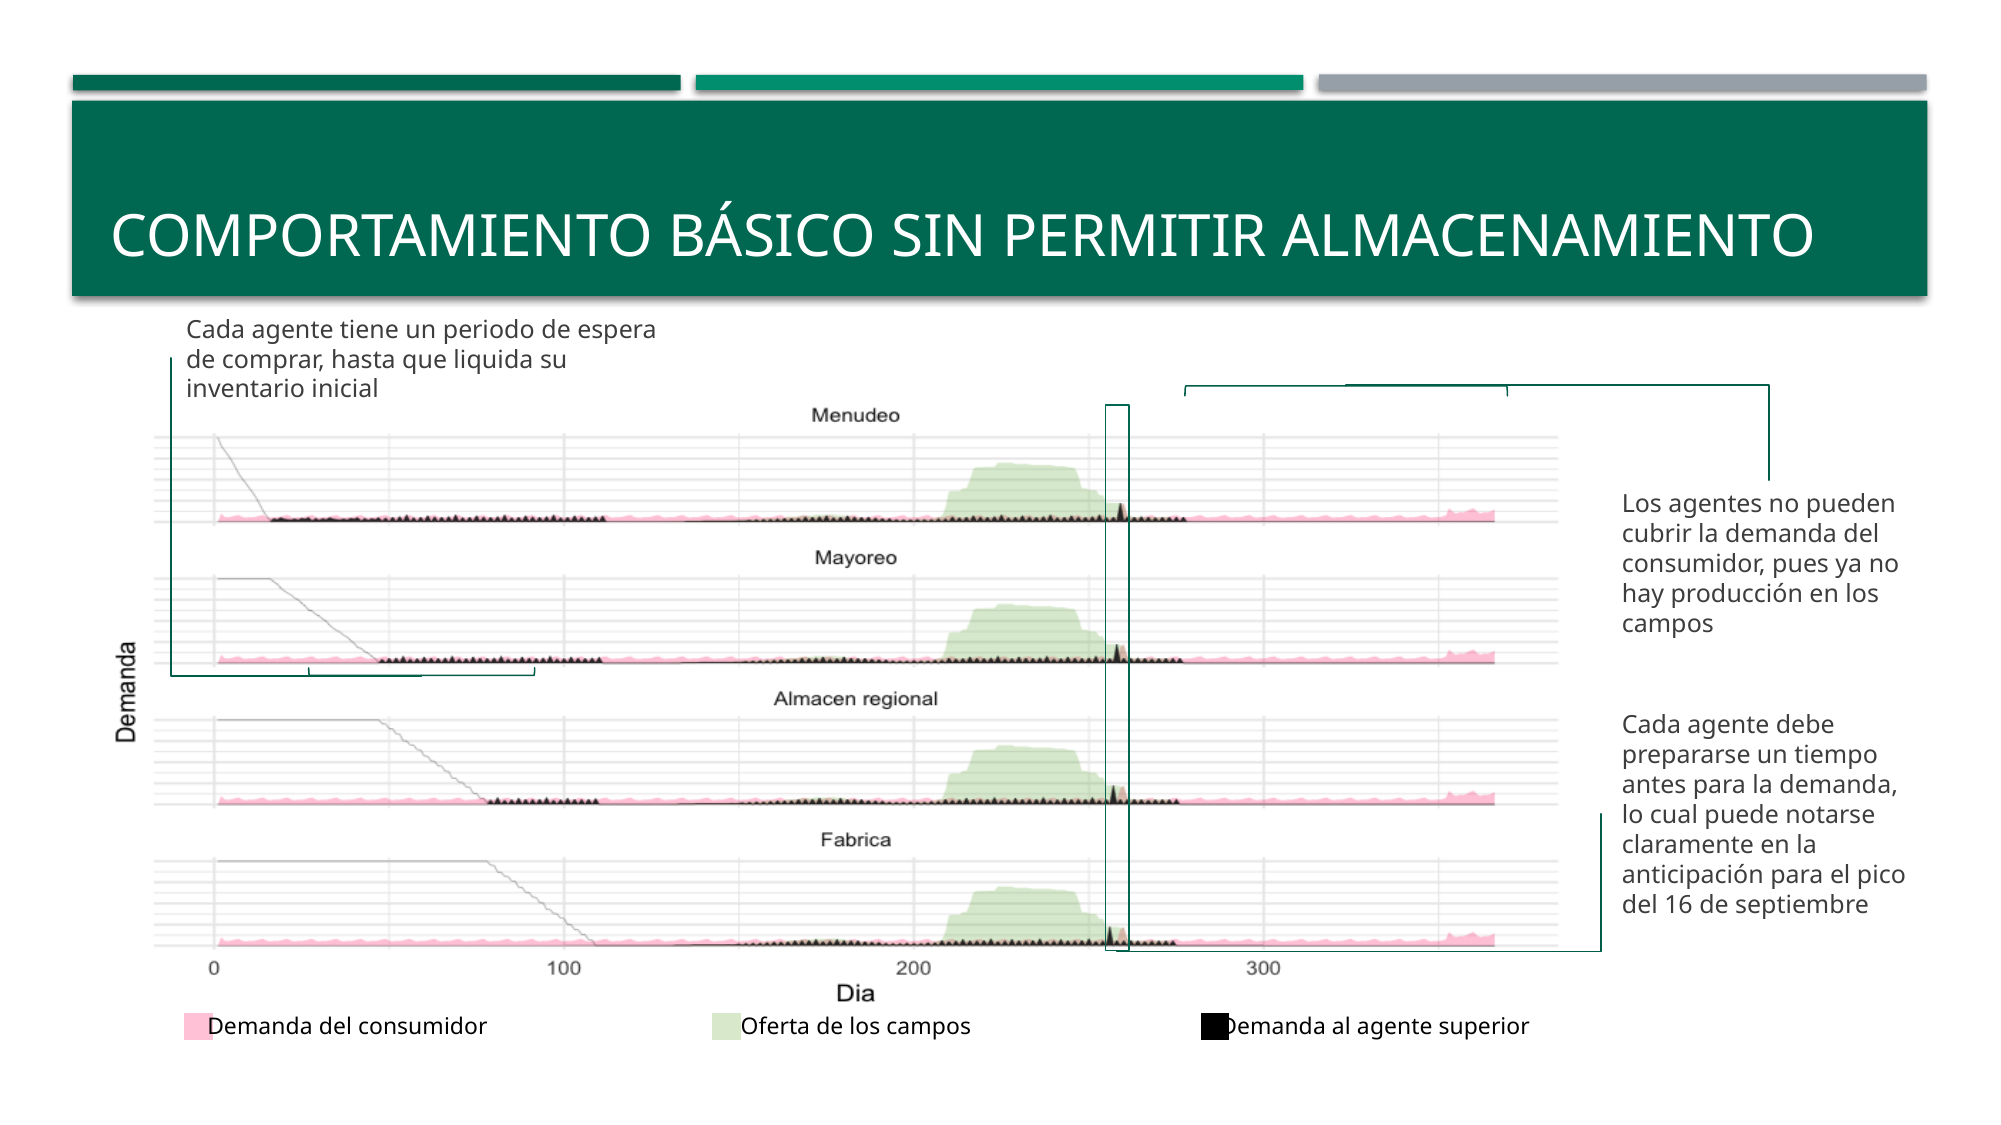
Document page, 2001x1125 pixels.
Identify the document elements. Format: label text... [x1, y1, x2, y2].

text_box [1502, 228, 1613, 653]
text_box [1290, 639, 1428, 1125]
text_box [1200, 1011, 1284, 1041]
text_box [184, 1011, 470, 1041]
text_box Cada agente debe prepararse un tiempo antes para la demanda, lo cual puede notarse claramente en la anticipación para el pico del 16 de septiembre [1606, 701, 1932, 926]
title COMPORTAMIENTO BáSICO SIN PERMITIR ALMACENAMIENTO [95, 115, 1905, 282]
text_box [1433, 1011, 1508, 1041]
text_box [712, 1011, 958, 1041]
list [102, 385, 1573, 1019]
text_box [170, 357, 423, 676]
text_box Cada agente tiene un periodo de espera de comprar, hasta que liquida su inventario inicial [170, 305, 694, 383]
text_box Los agentes no pueden cubrir la demanda del consumidor, pues ya no hay producción en los campos [1620, 480, 1932, 645]
